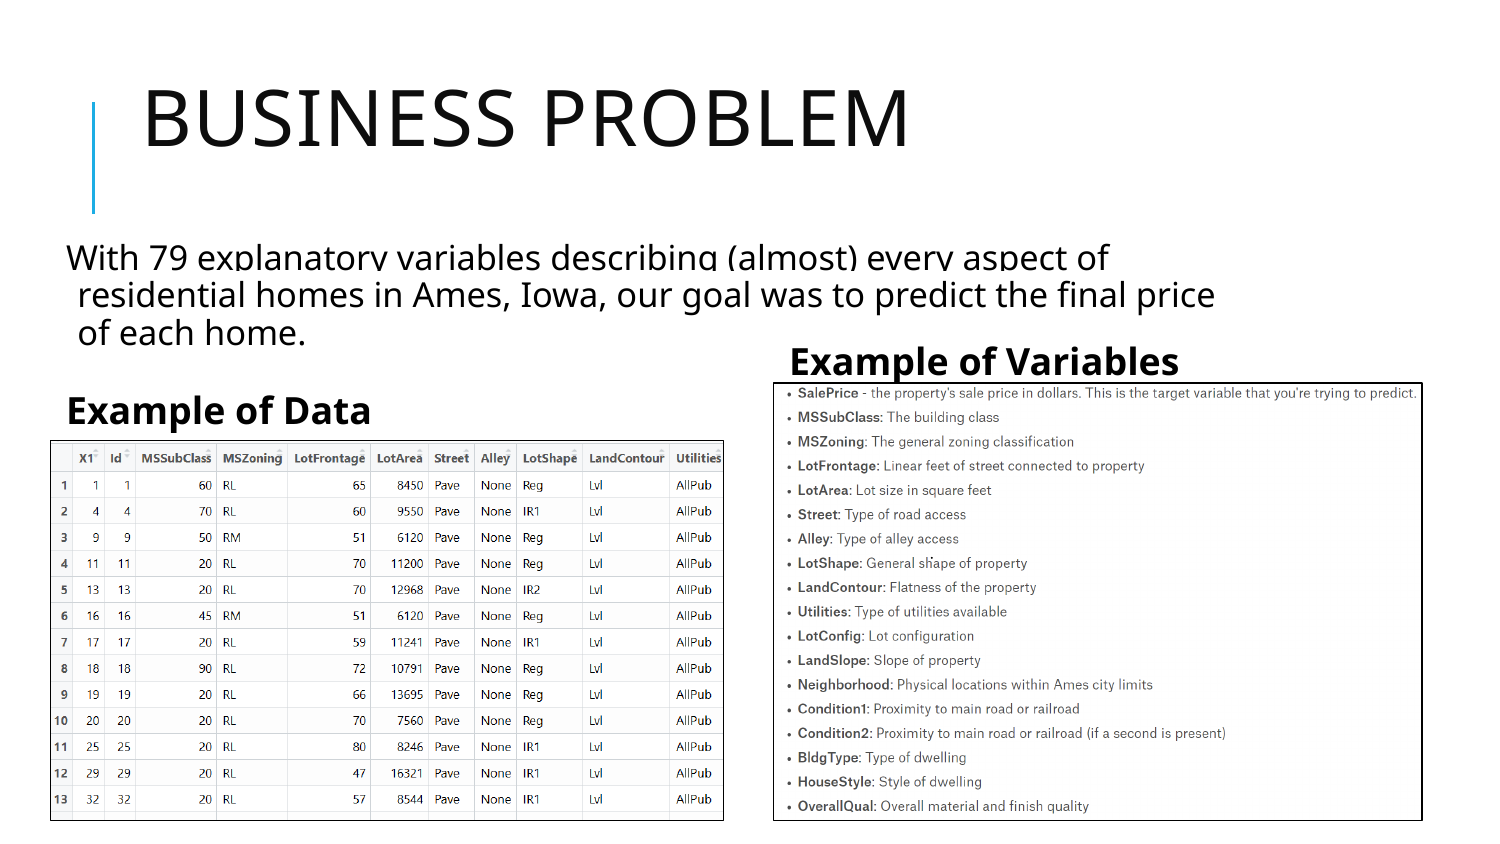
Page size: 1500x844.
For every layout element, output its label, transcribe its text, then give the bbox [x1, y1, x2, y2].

picture [773, 383, 1422, 820]
list With 79 explanatory variables describing (almost) every aspect of residential homes in Ames, Iowa, our goal was to predict the final price of each home. [51, 226, 1247, 722]
text_box Example of Data [51, 372, 493, 426]
text_box Example of Variables [774, 323, 1216, 377]
picture [50, 440, 724, 820]
title Business Problem [126, 71, 1322, 257]
